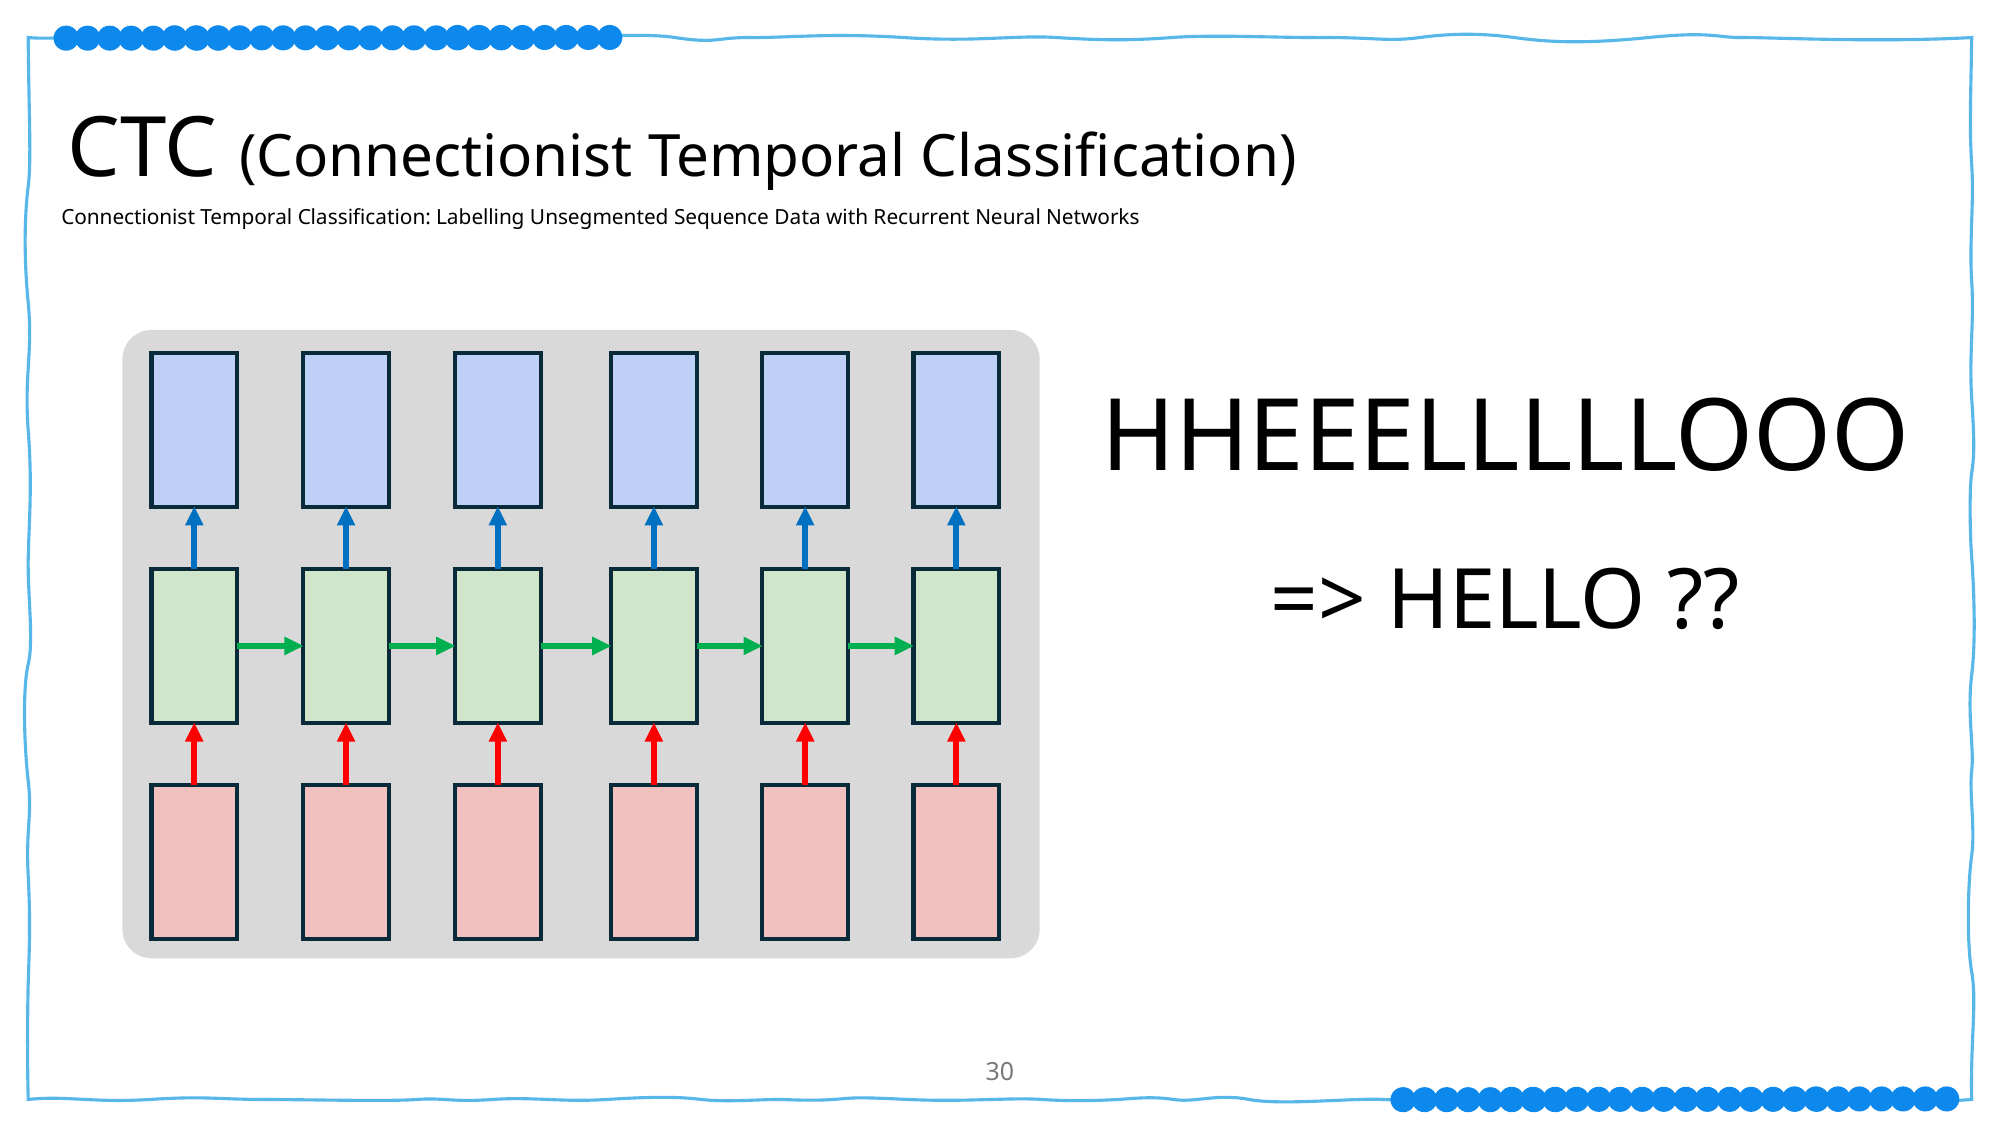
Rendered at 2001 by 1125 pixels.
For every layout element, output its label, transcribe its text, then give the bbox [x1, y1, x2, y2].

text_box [53, 24, 623, 52]
text_box [22, 32, 1976, 1104]
slide_number 29 [1094, 1099, 1225, 1103]
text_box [121, 329, 1041, 959]
text_box => HELLO ?? [1256, 537, 1756, 653]
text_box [1389, 1085, 1960, 1113]
text_box HHEEELLLLLOOO [1086, 363, 1926, 498]
text_box Connectionist Temporal Classification: Labelling Unsegmented Sequence Data with Recurrent Neural Networks [46, 196, 1160, 237]
